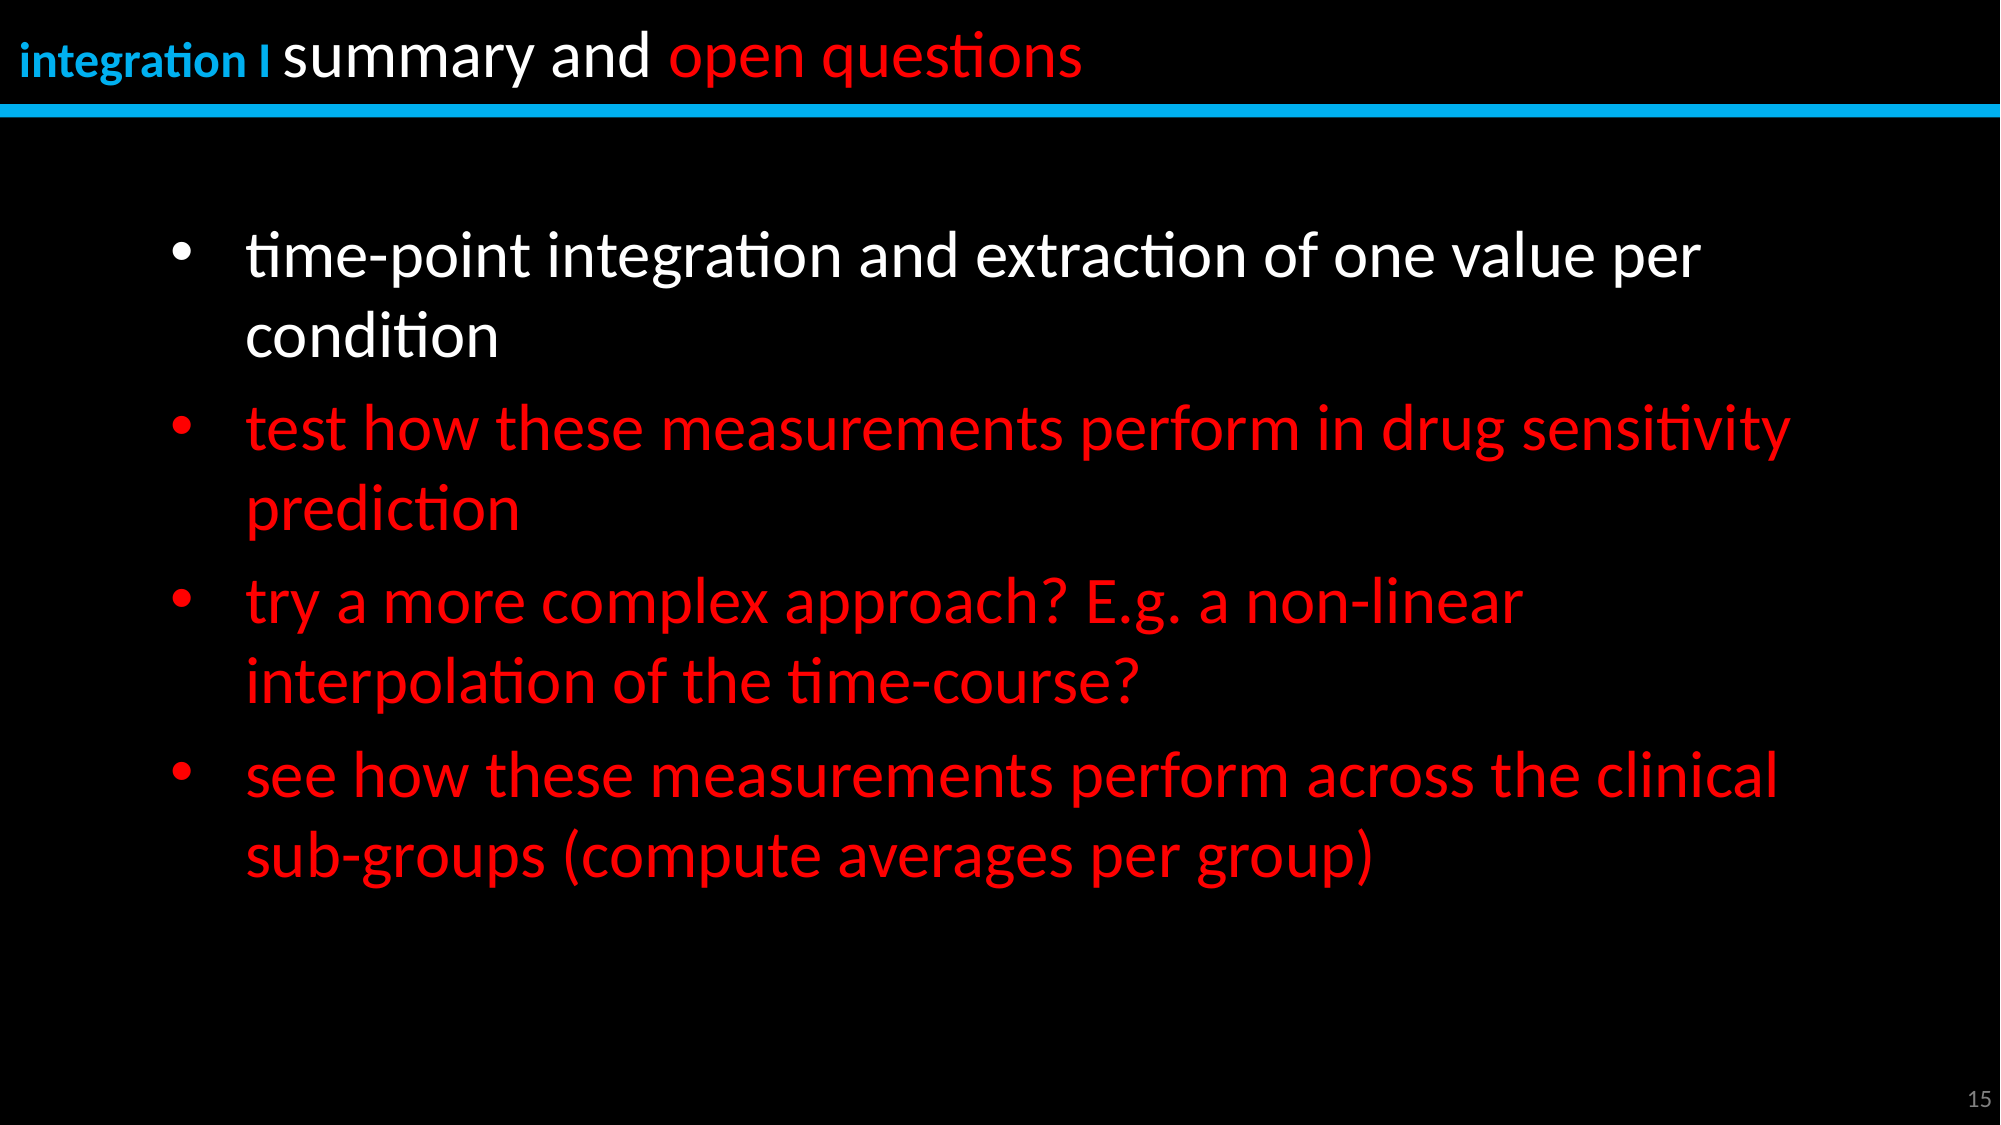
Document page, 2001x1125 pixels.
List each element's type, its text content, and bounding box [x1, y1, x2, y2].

text_box integration I summary and open questions [4, 3, 2000, 99]
text_box 15 [1952, 1075, 2000, 1120]
text_box time-point integration and extraction of one value per condition test how these measurements perform in drug sensitivity prediction try a more complex approach? E.g. a non-linear interpolation of the time-course? see how these measurements perform across the clinical sub-groups (compute averages per group) [80, 203, 1899, 994]
text_box [0, 102, 2000, 119]
text_box [0, 0, 2000, 102]
